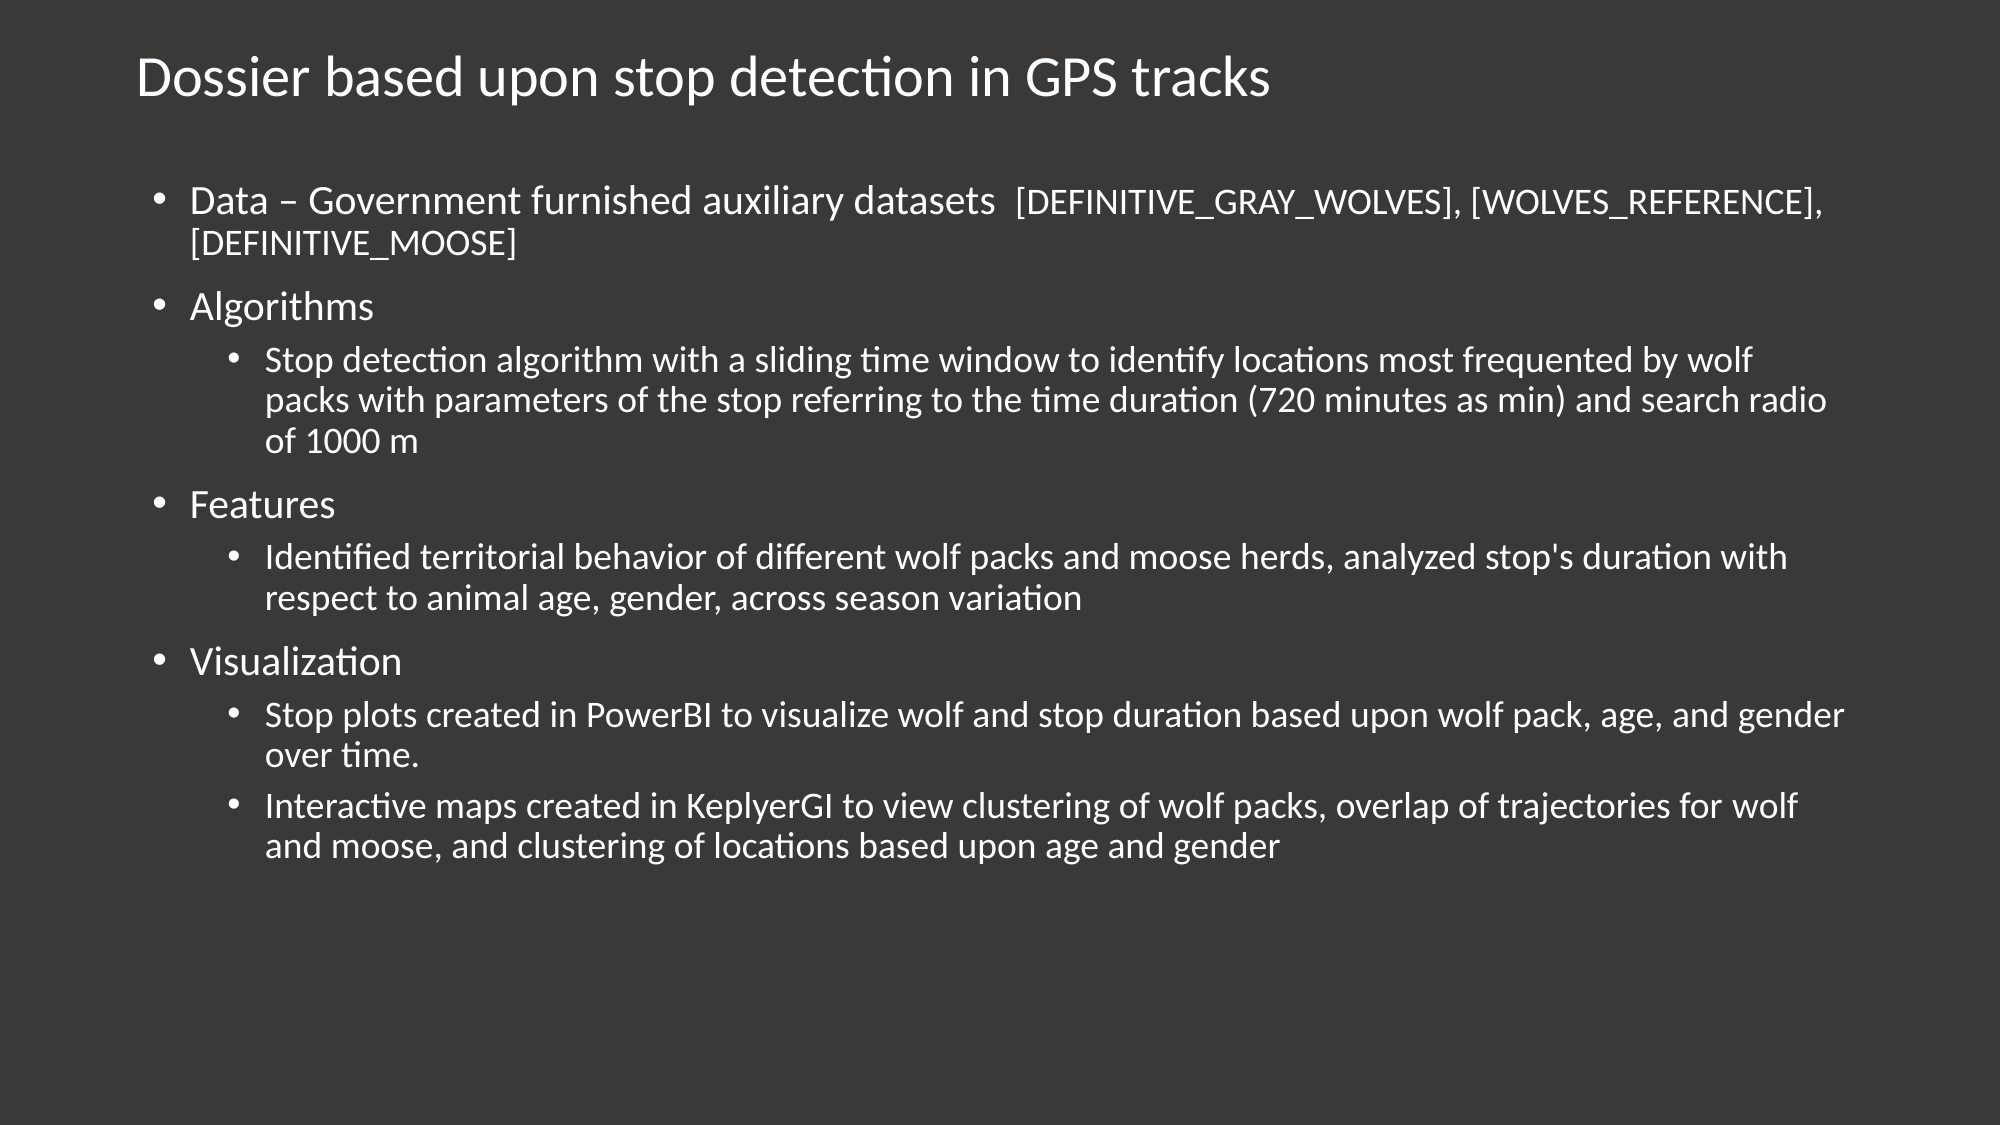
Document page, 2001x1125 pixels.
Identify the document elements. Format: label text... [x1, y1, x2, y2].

list Data – Government furnished auxiliary datasets [DEFINITIVE_GRAY_WOLVES], [WOLVES_REFERENCE], [DEFINITIVE_MOOSE] Algorithms Stop detection algorithm with a sliding time window to identify locations most frequented by wolf packs with parameters of the stop referring to the time duration (720 minutes as min) and search radio of 1000 m Features Identified territorial behavior of different wolf packs and moose herds, analyzed stop's duration with respect to animal age, gender, across season variation Visualization Stop plots created in PowerBI to visualize wolf and stop duration based upon wolf pack, age, and gender over time. Interactive maps created in KeplyerGI to view clustering of wolf packs, overlap of trajectories for wolf and moose, and clustering of locations based upon age and gender [137, 170, 1863, 1061]
text_box Dossier based upon stop detection in GPS tracks [121, 30, 1647, 116]
